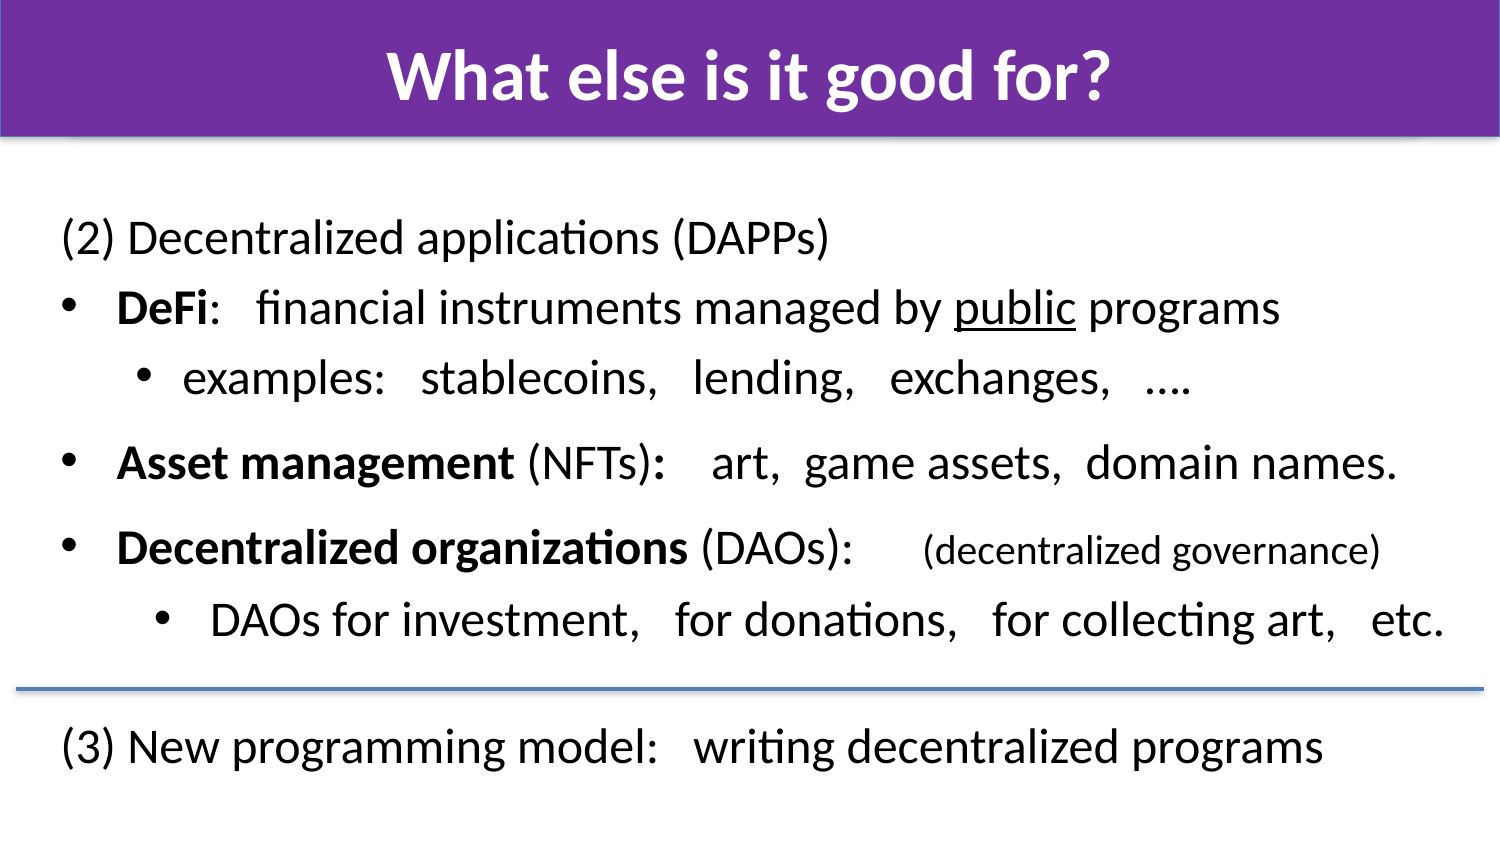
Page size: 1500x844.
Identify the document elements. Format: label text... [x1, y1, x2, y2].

list (2) Decentralized applications (DAPPs) DeFi: financial instruments managed by public programs examples: stablecoins, lending, exchanges, …. Asset management (NFTs): art, game assets, domain names. Decentralized organizations (DAOs): (decentralized governance) DAOs for investment, for donations, for collecting art, etc. (3) New programming model: writing decentralized programs [45, 196, 1480, 685]
list (2) Decentralized applications (DAPPs) DeFi: financial instruments managed by public programs examples: stablecoins, lending, exchanges, …. Asset management (NFTs): art, game assets, domain names. Decentralized organizations (DAOs): (decentralized governance) DAOs for investment, for donations, for collecting art, etc. (3) New programming model: writing decentralized programs [45, 699, 1480, 824]
title What else is it good for? [75, 20, 1425, 123]
